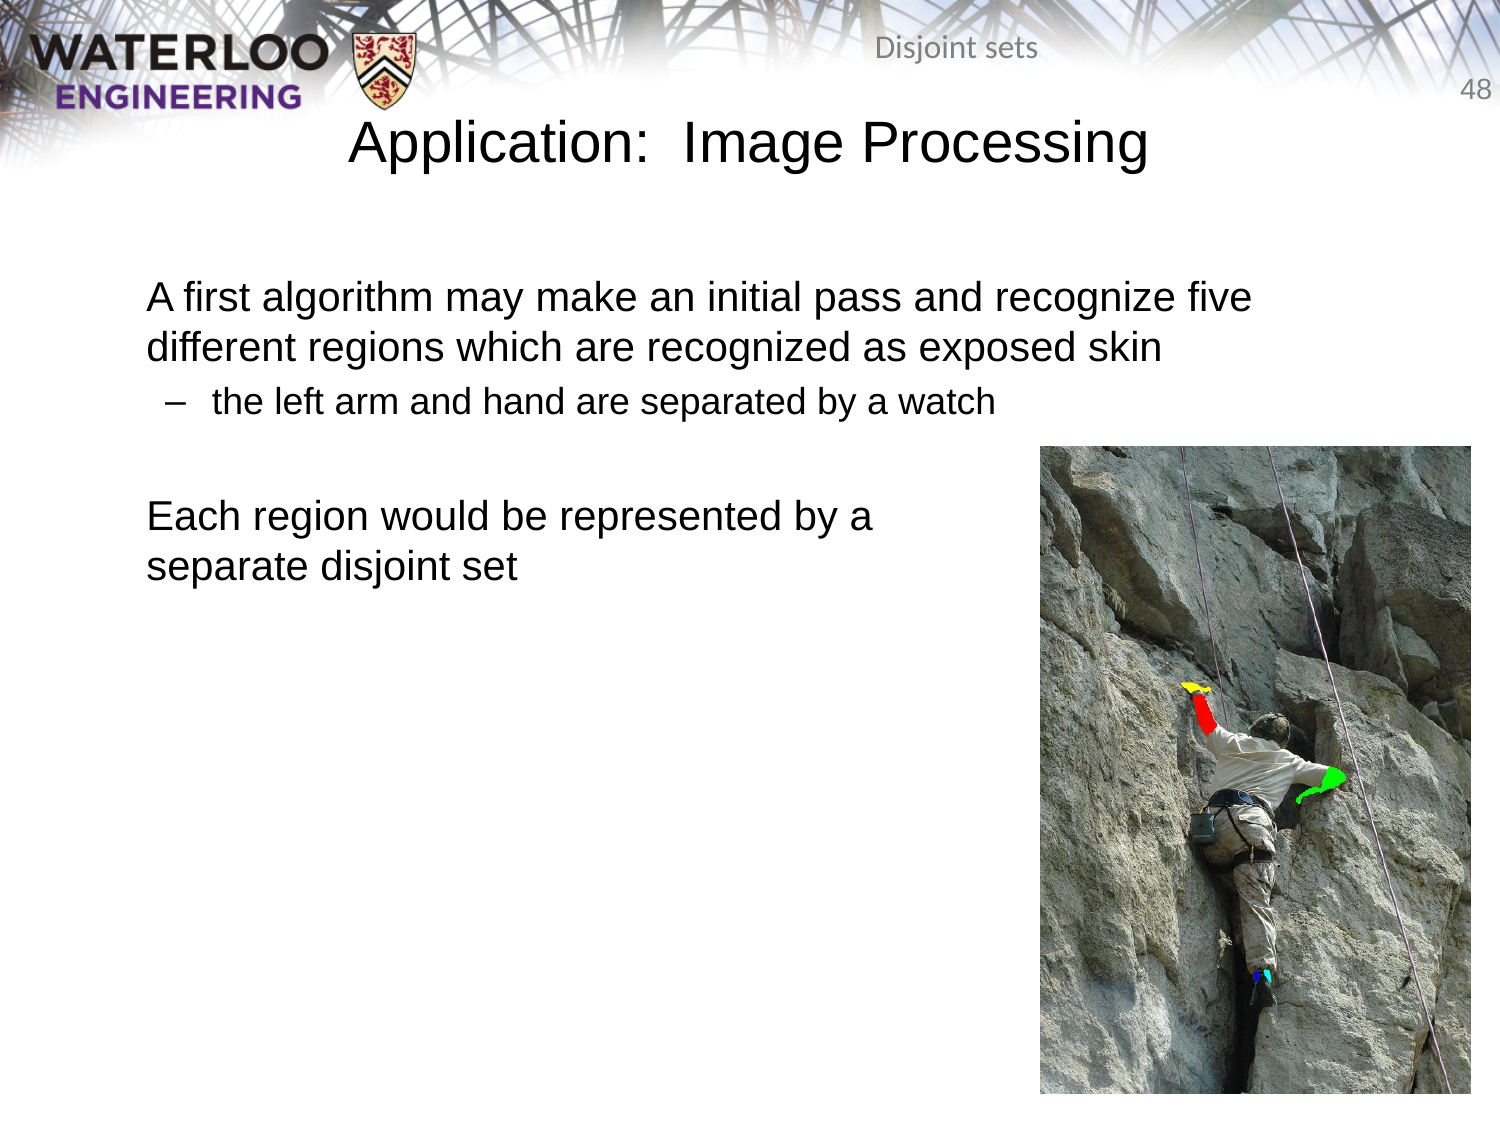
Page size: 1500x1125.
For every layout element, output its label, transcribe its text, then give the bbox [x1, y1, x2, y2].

picture [0, 0, 1500, 1125]
list A first algorithm may make an initial pass and recognize five different regions which are recognized as exposed skin the left arm and hand are separated by a watch Each region would be represented by a separate disjoint set [74, 262, 1426, 1006]
title Application: Image Processing [74, 44, 1426, 233]
